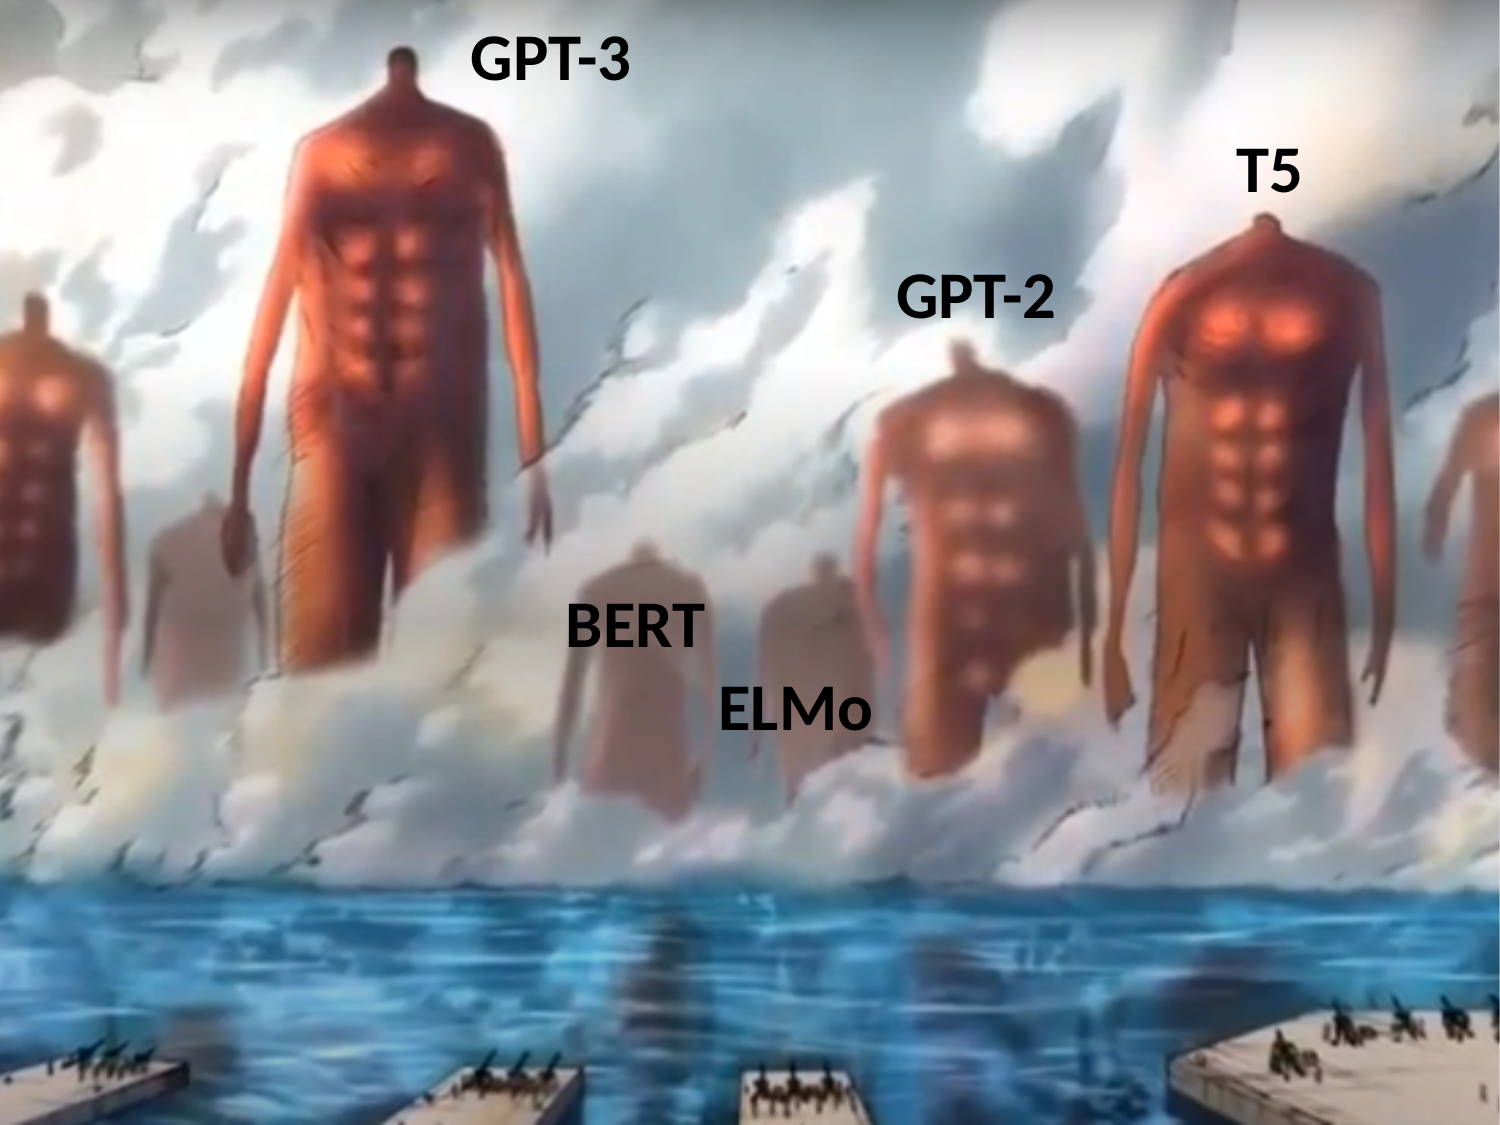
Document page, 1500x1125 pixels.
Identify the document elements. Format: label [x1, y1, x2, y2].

list [0, 0, 1500, 1125]
